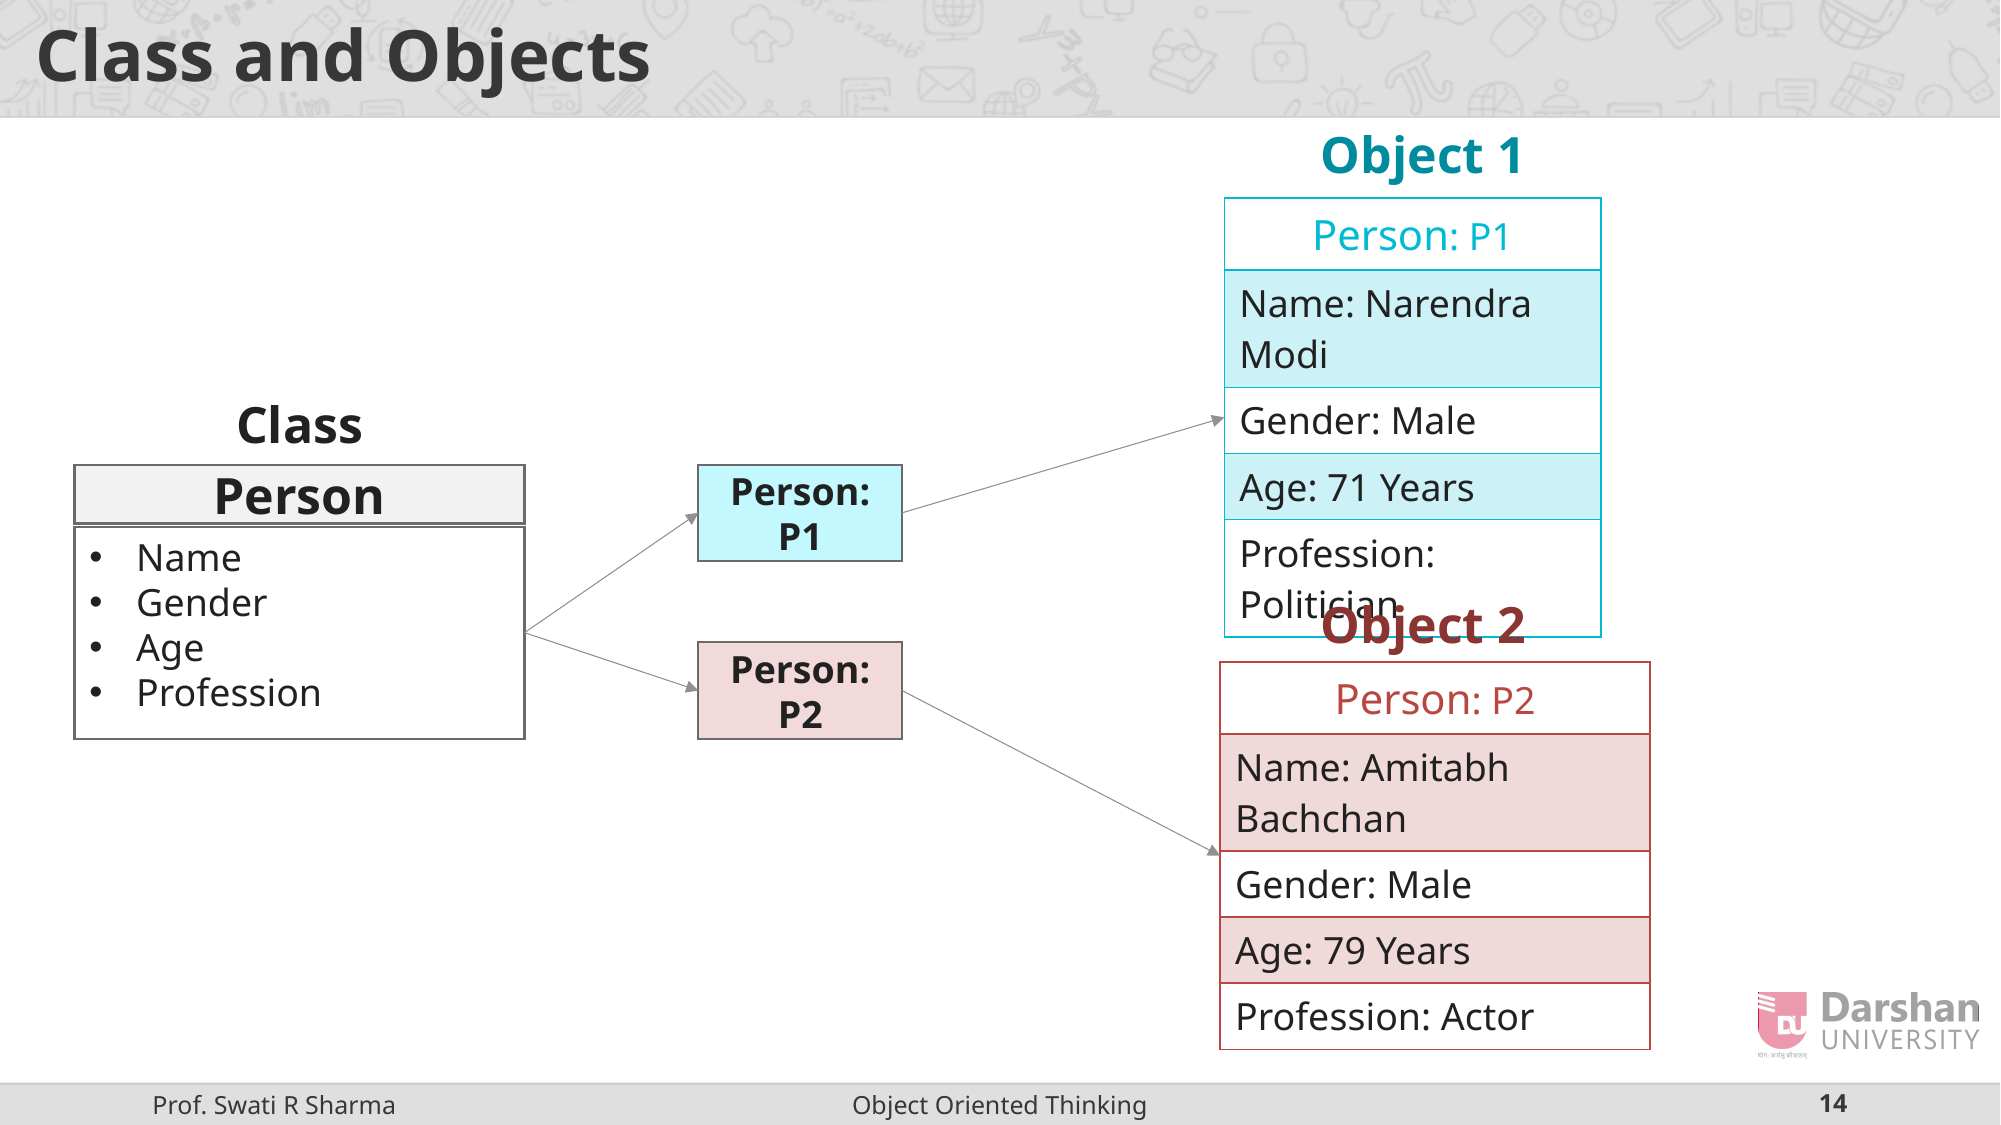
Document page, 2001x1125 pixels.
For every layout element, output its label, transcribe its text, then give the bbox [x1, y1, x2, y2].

table_header Person: P1 [1225, 199, 1600, 269]
table_cell Name: Amitabh Bachchan [1221, 735, 1649, 850]
text_box Class [221, 385, 378, 461]
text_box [902, 352, 1225, 513]
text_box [74, 464, 525, 739]
table_cell Age: 71 Years [1225, 454, 1600, 519]
table_cell Age: 79 Years [1221, 918, 1649, 982]
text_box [524, 512, 699, 632]
table_cell Profession: Actor [1221, 984, 1649, 1049]
table_cell Name: Narendra Modi [1225, 271, 1600, 387]
text_box Person: P1 [697, 464, 903, 562]
table_cell Profession: Politician [1225, 520, 1600, 636]
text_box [524, 632, 699, 691]
text_box Object 1 [1306, 116, 1541, 192]
text_box Object 2 [1306, 585, 1541, 661]
table_cell Gender: Male [1221, 852, 1649, 916]
table_header Person: P2 [1221, 663, 1649, 733]
text_box A [1758, 992, 1979, 1059]
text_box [902, 690, 1221, 817]
title Class and Objects [0, 0, 2000, 117]
text_box Person: P2 [697, 641, 903, 740]
table_cell Gender: Male [1225, 388, 1600, 453]
